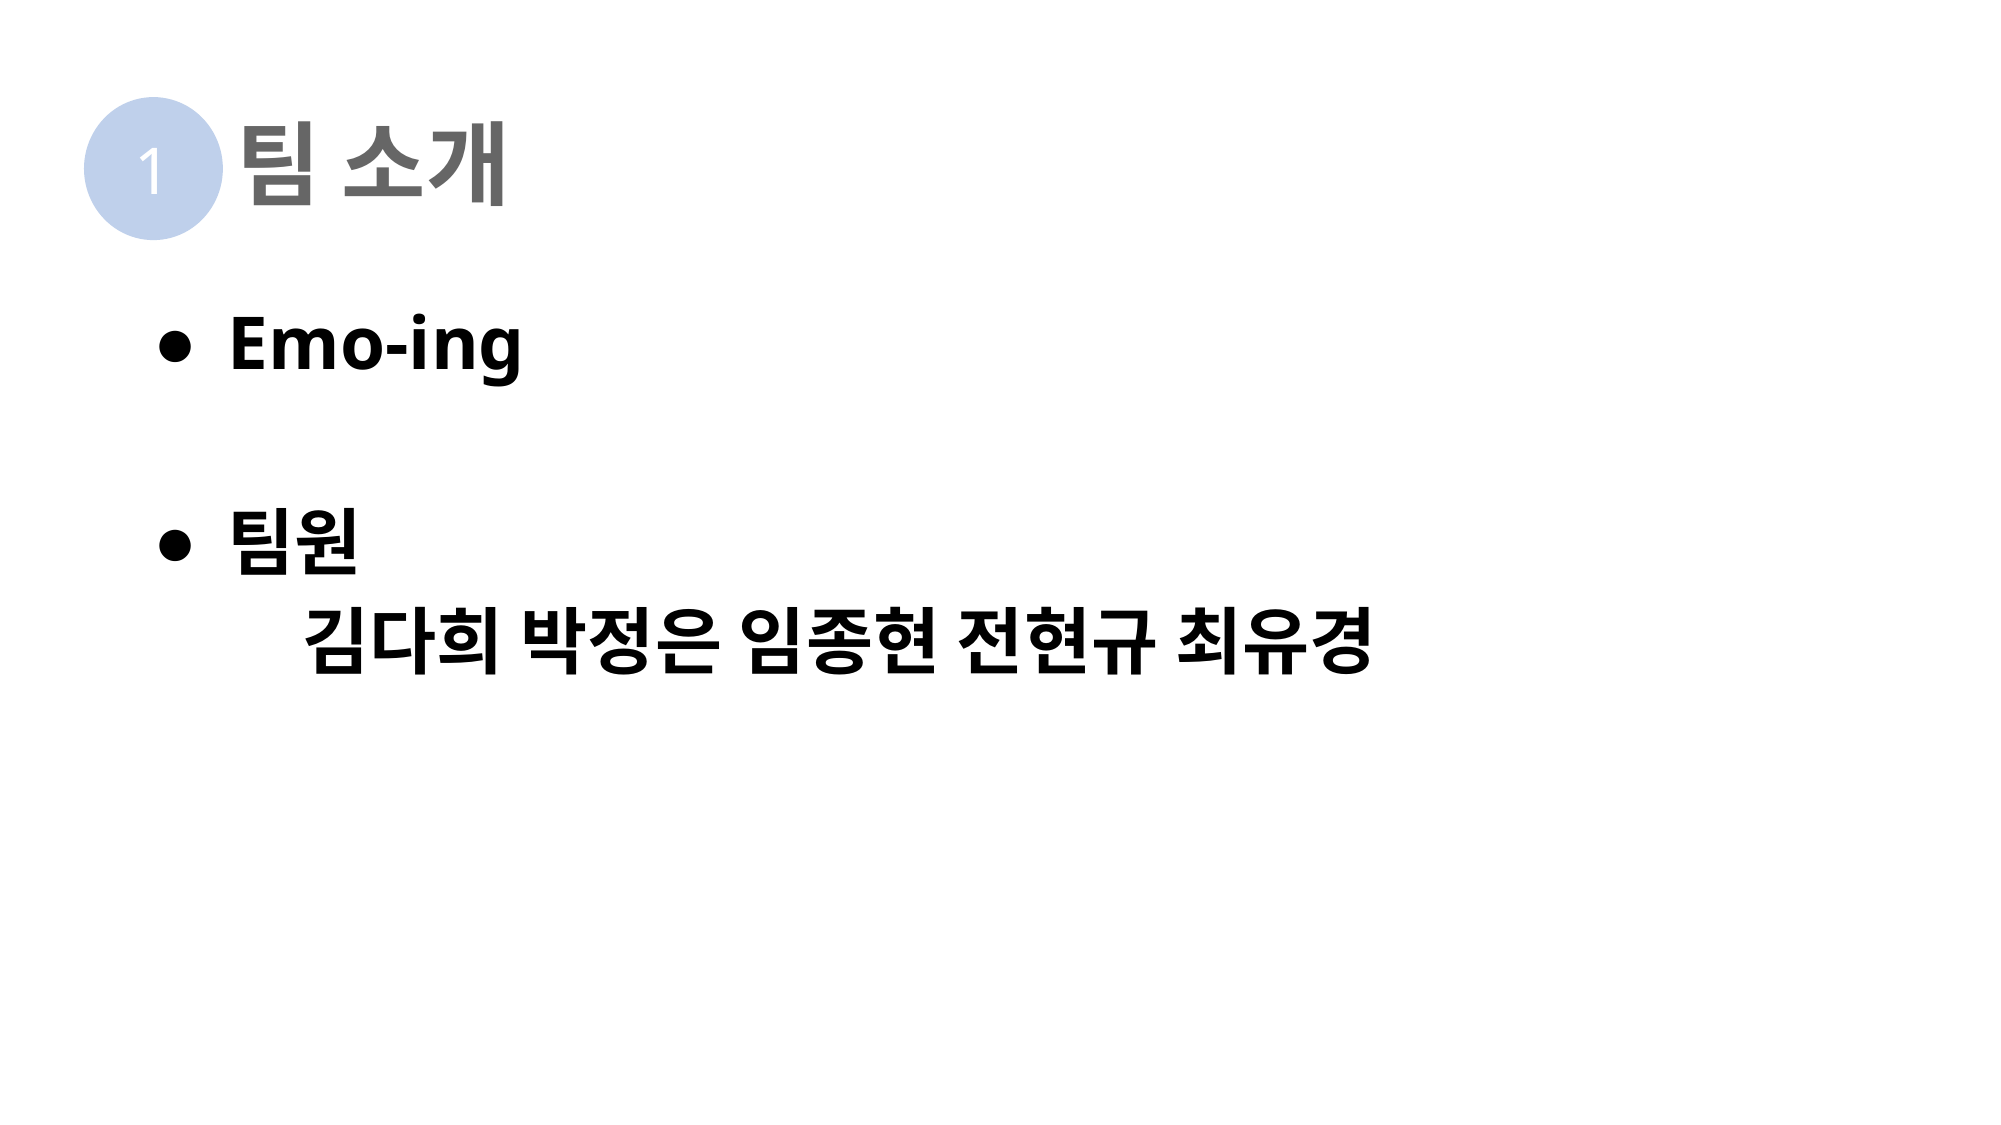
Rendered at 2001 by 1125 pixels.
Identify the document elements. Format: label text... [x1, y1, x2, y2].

text_box 1 [83, 97, 223, 241]
title 팀 소개 [137, 59, 1863, 278]
list Emo-ing 팀원 김다희 박정은 임종현 전현규 최유경 [137, 299, 1863, 1014]
